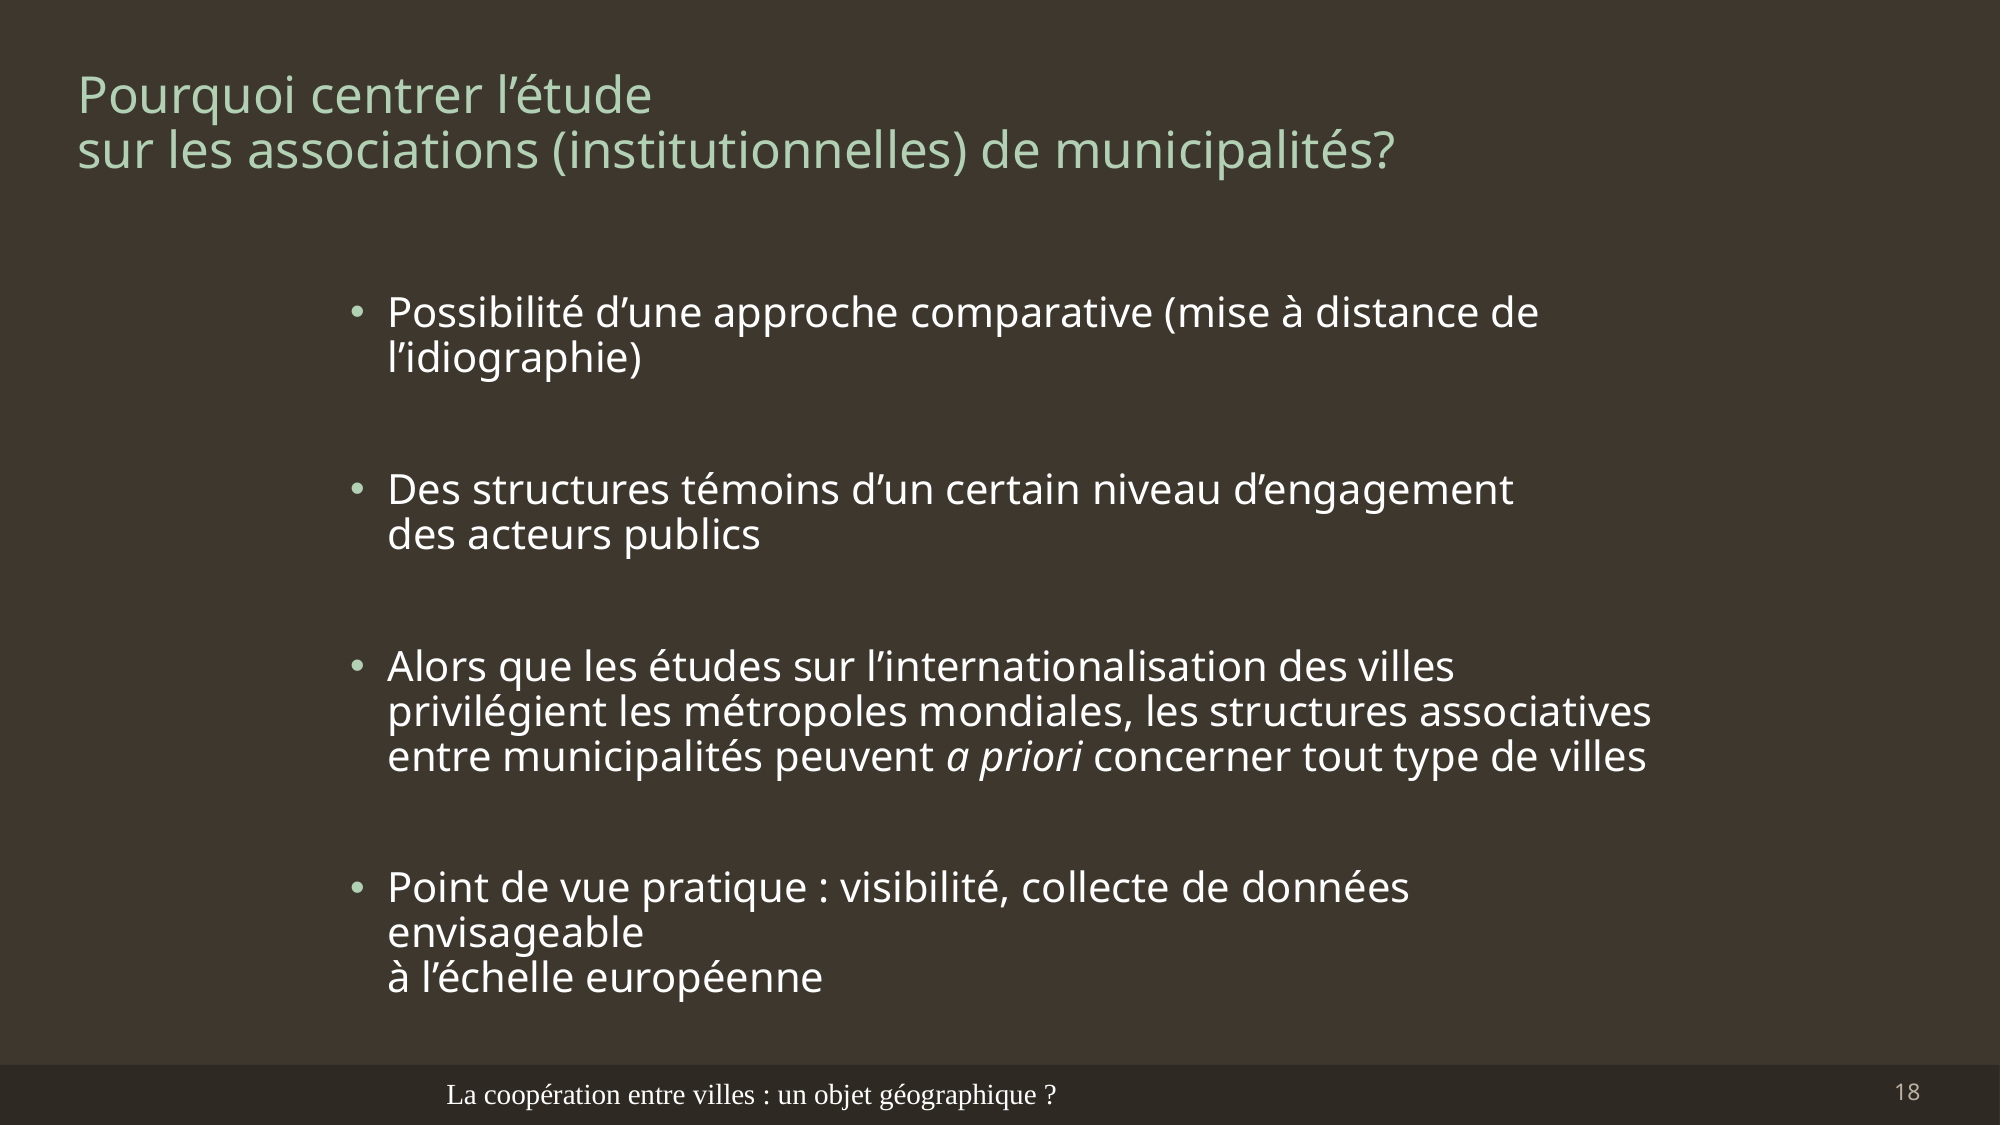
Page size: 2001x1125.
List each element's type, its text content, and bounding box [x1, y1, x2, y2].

slide_number 18 [1862, 1074, 1936, 1113]
text_box Possibilité d’une approche comparative (mise à distance de l’idiographie) Des structures témoins d’un certain niveau d’engagement des acteurs publics Alors que les études sur l’internationalisation des villes privilégient les métropoles mondiales, les structures associatives entre municipalités peuvent a priori concerner tout type de villes Point de vue pratique : visibilité, collecte de données envisageable à l’échelle européenne [297, 213, 1688, 1060]
footer La coopération entre villes : un objet géographique ? [62, 1074, 1448, 1113]
title Pourquoi centrer l’étude sur les associations (institutionnelles) de municipalités? [62, 59, 1849, 248]
